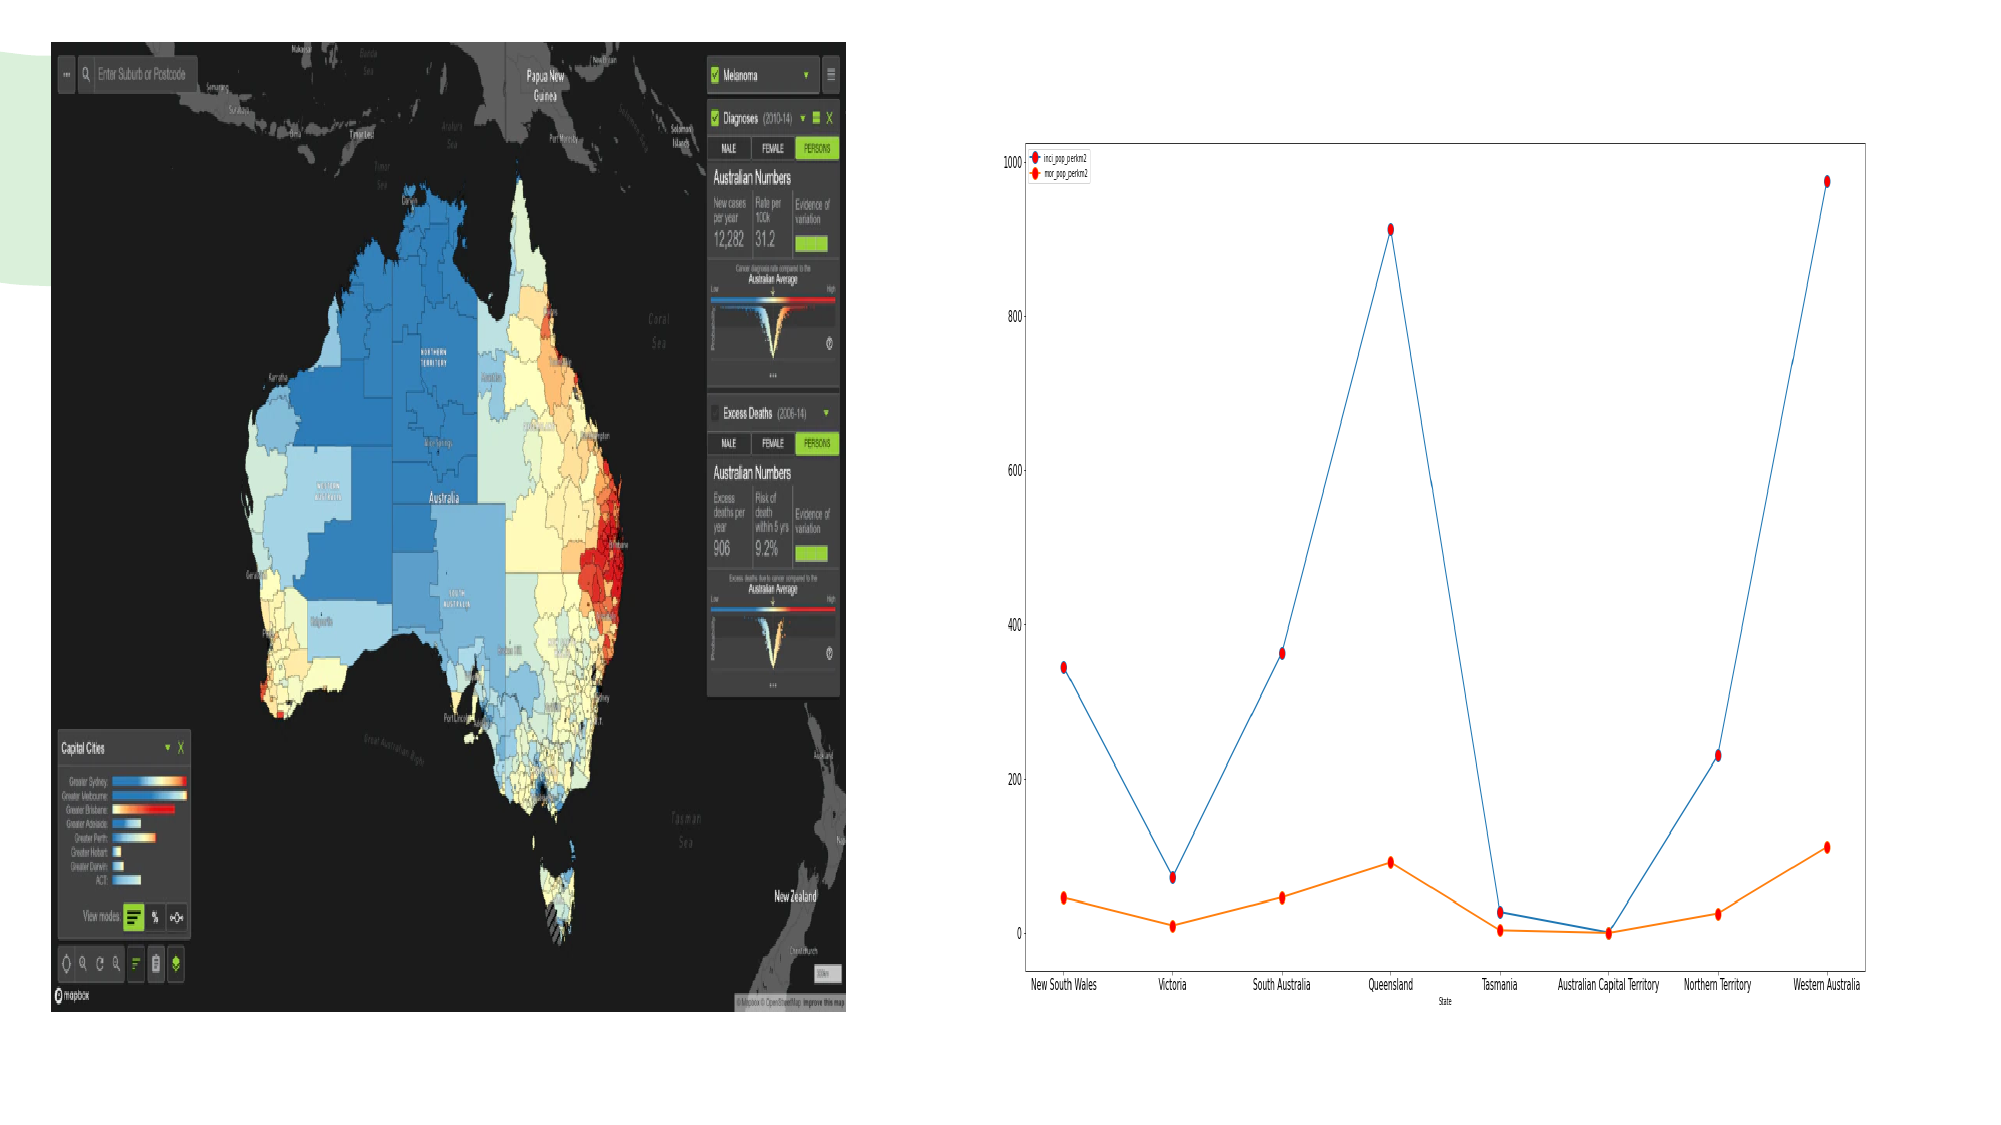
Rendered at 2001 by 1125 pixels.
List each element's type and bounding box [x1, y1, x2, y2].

list [890, 12, 1973, 1108]
list [51, 42, 846, 1013]
